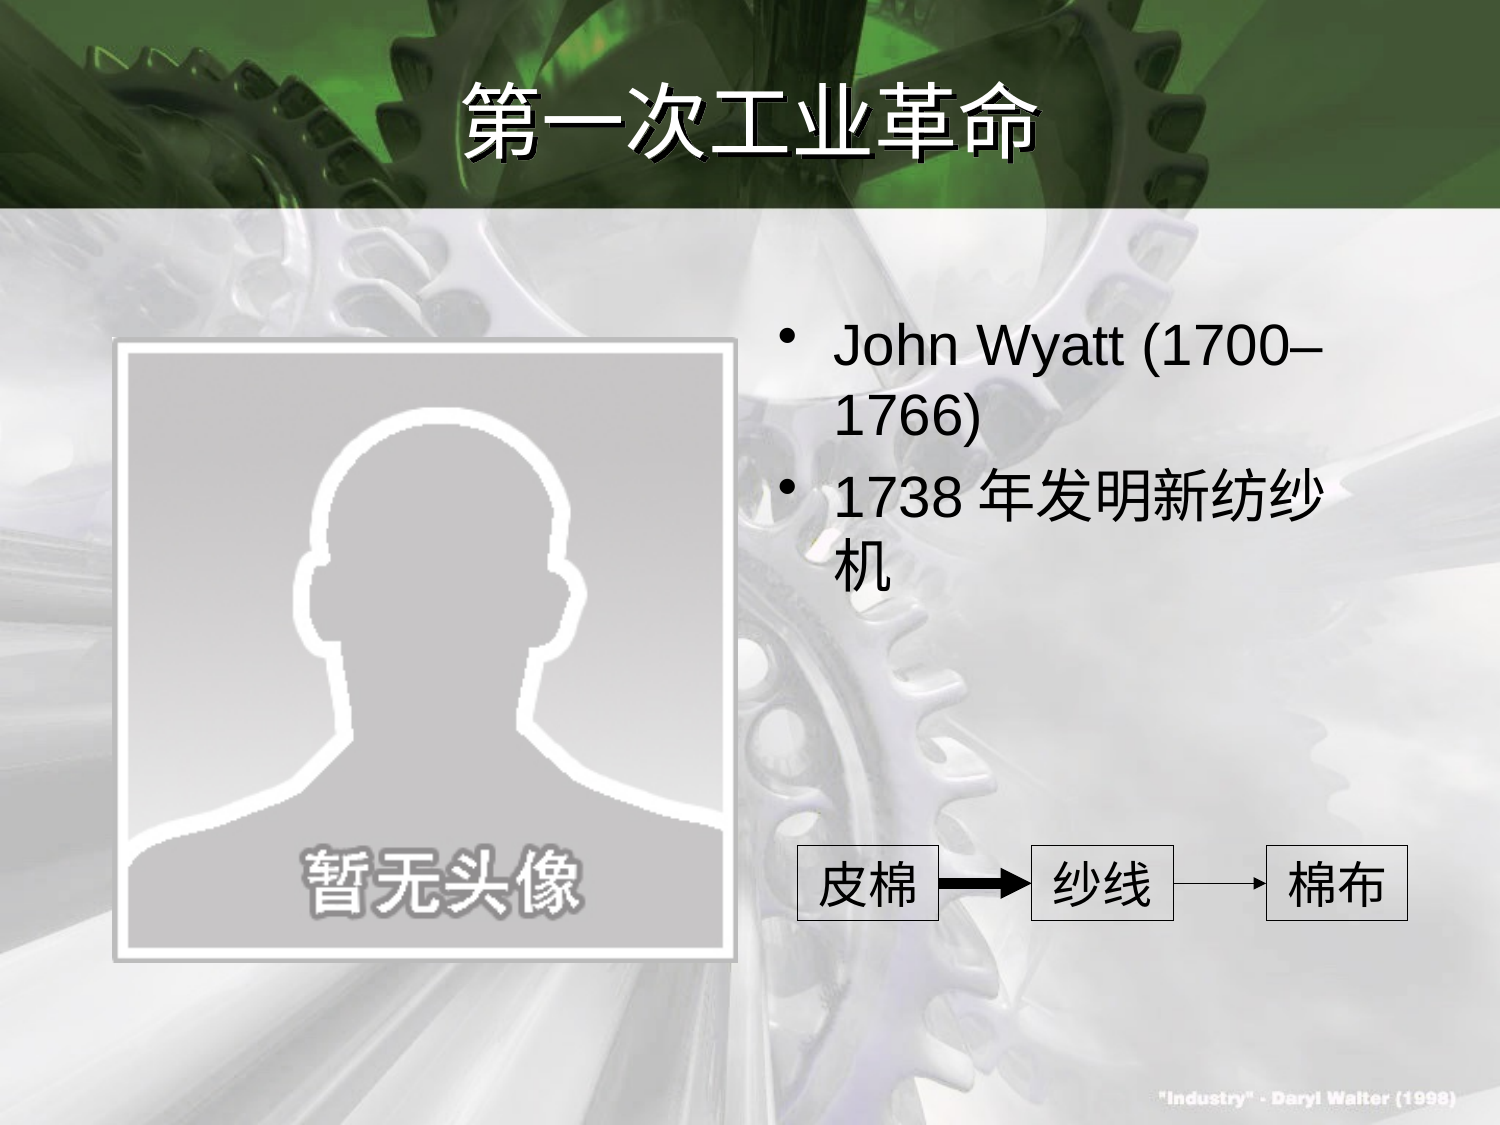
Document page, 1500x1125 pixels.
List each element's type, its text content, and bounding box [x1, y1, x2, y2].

text_box 纱线 [1031, 845, 1174, 921]
title 第一次工业革命 [112, 24, 1388, 213]
text_box 棉布 [1266, 845, 1408, 921]
text_box 皮棉 [797, 845, 939, 921]
picture [0, 0, 1500, 1125]
list John Wyatt (1700–1766) 1738年发明新纺纱机 [762, 299, 1388, 1001]
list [112, 337, 738, 963]
